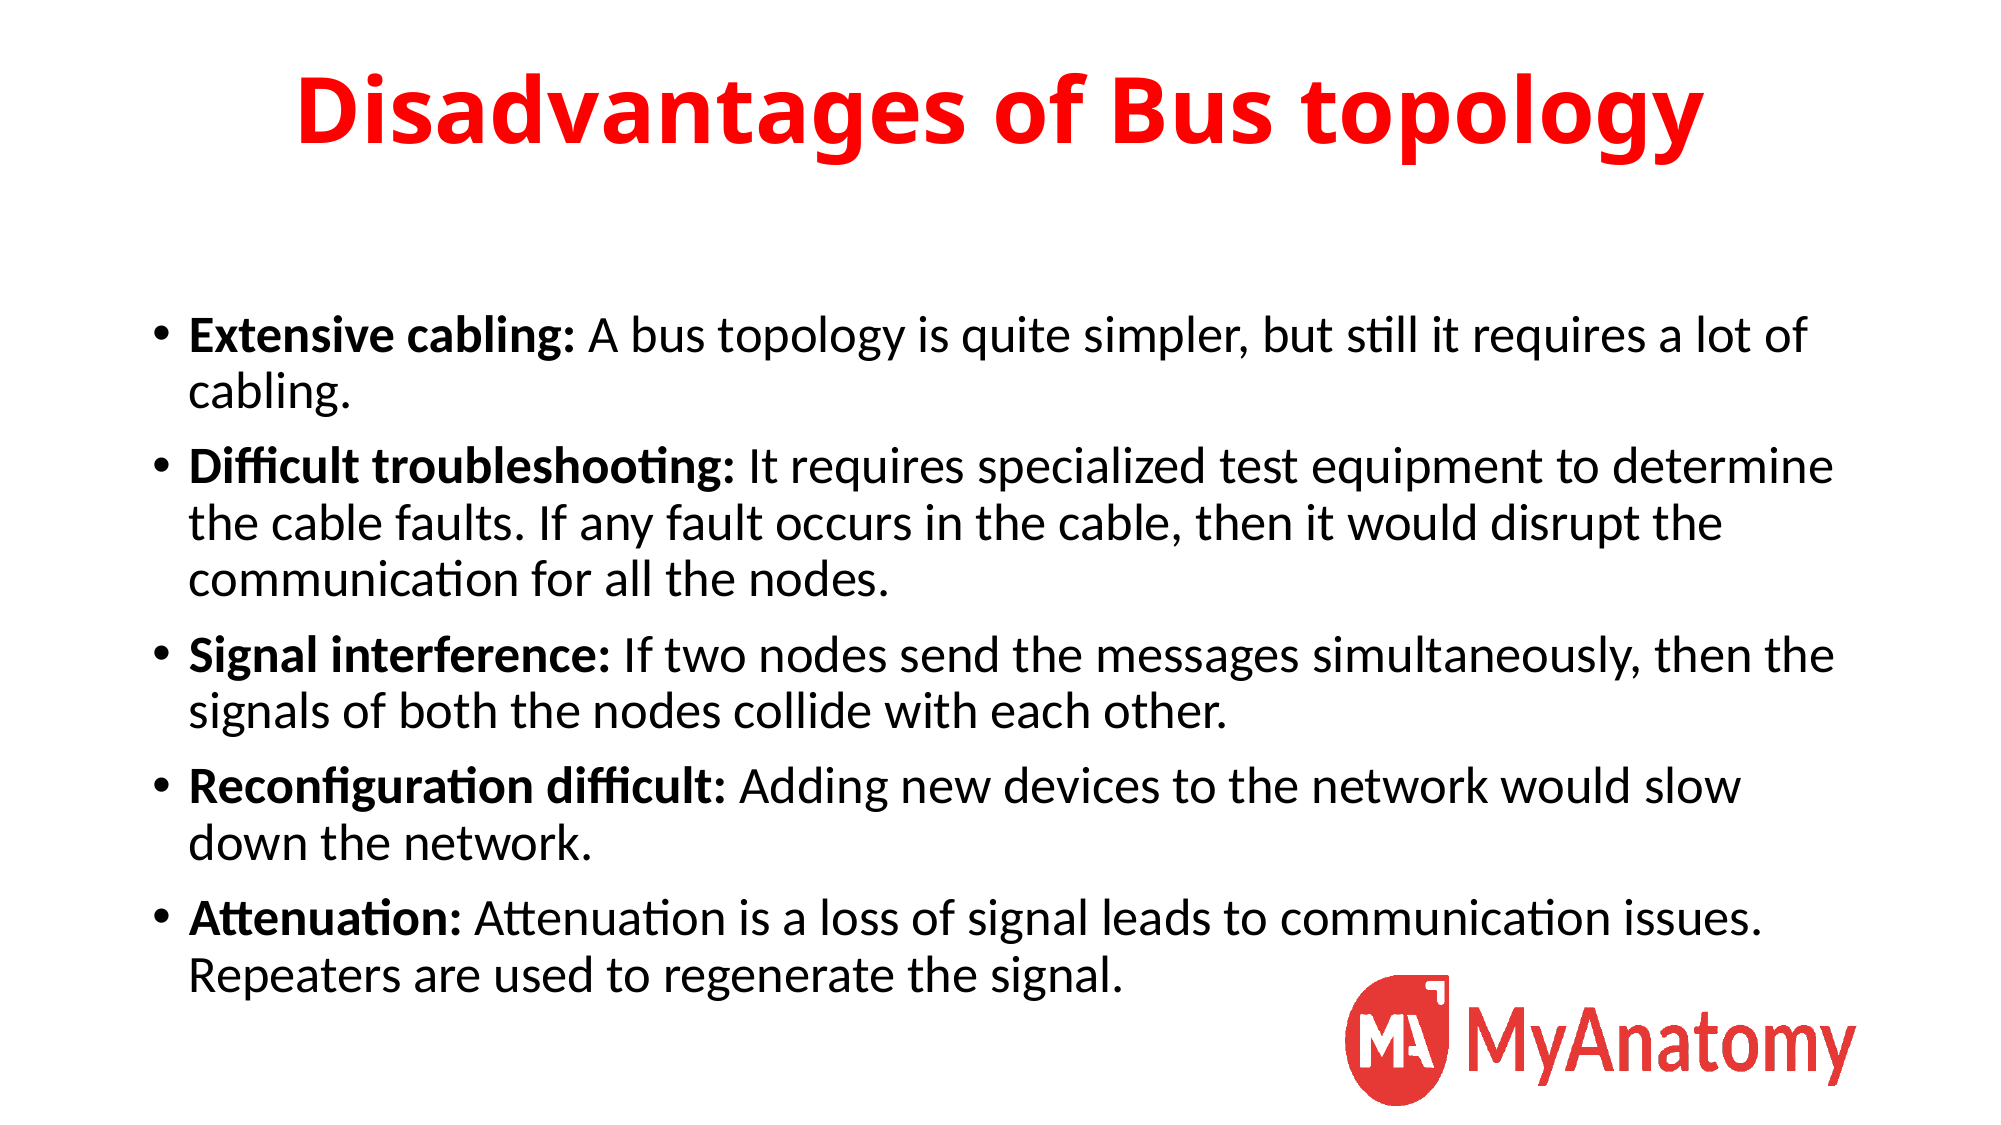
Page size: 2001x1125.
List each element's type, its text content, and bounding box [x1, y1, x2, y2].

title Disadvantages of Bus topology [137, 59, 1863, 278]
list Extensive cabling: A bus topology is quite simpler, but still it requires a lot of cabling. Difficult troubleshooting: It requires specialized test equipment to determine the cable faults. If any fault occurs in the cable, then it would disrupt the communication for all the nodes. Signal interference: If two nodes send the messages simultaneously, then the signals of both the nodes collide with each other. Reconfiguration difficult: Adding new devices to the network would slow down the network. Attenuation: Attenuation is a loss of signal leads to communication issues. Repeaters are used to regenerate the signal. [137, 299, 1863, 1014]
picture [1337, 1014, 1863, 1125]
